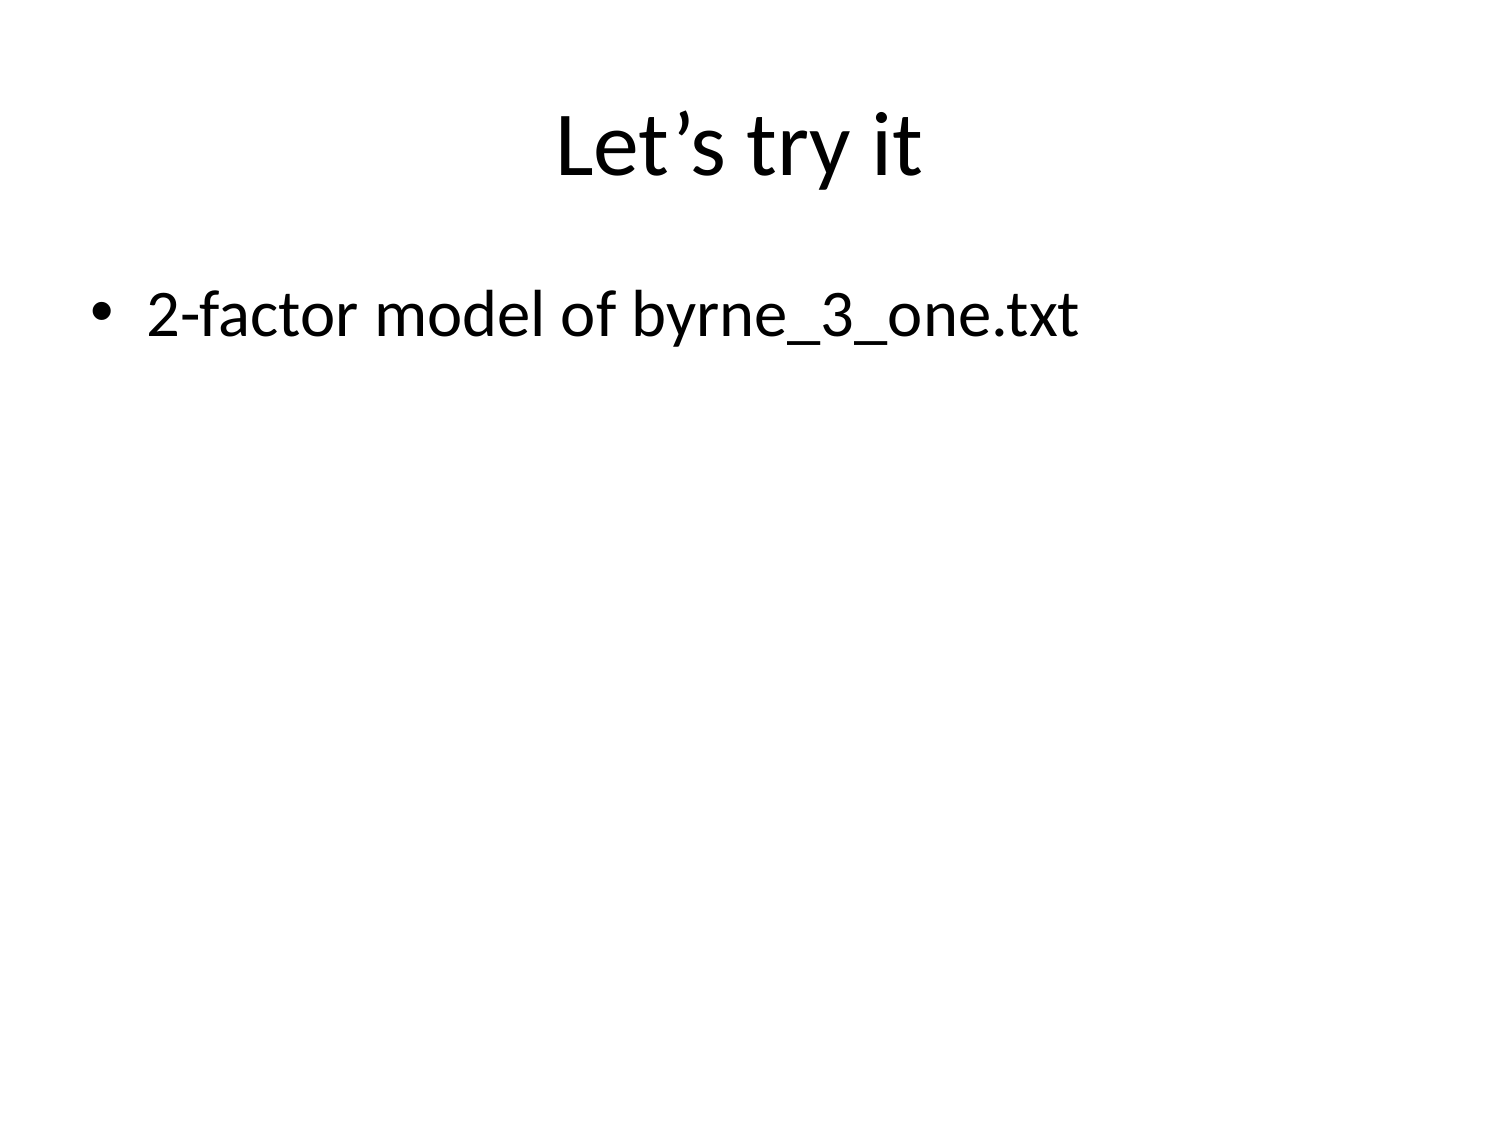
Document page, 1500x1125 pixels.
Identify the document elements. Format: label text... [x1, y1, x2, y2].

list 2-factor model of byrne_3_one.txt [75, 262, 1425, 1005]
title Let’s try it [75, 45, 1425, 233]
